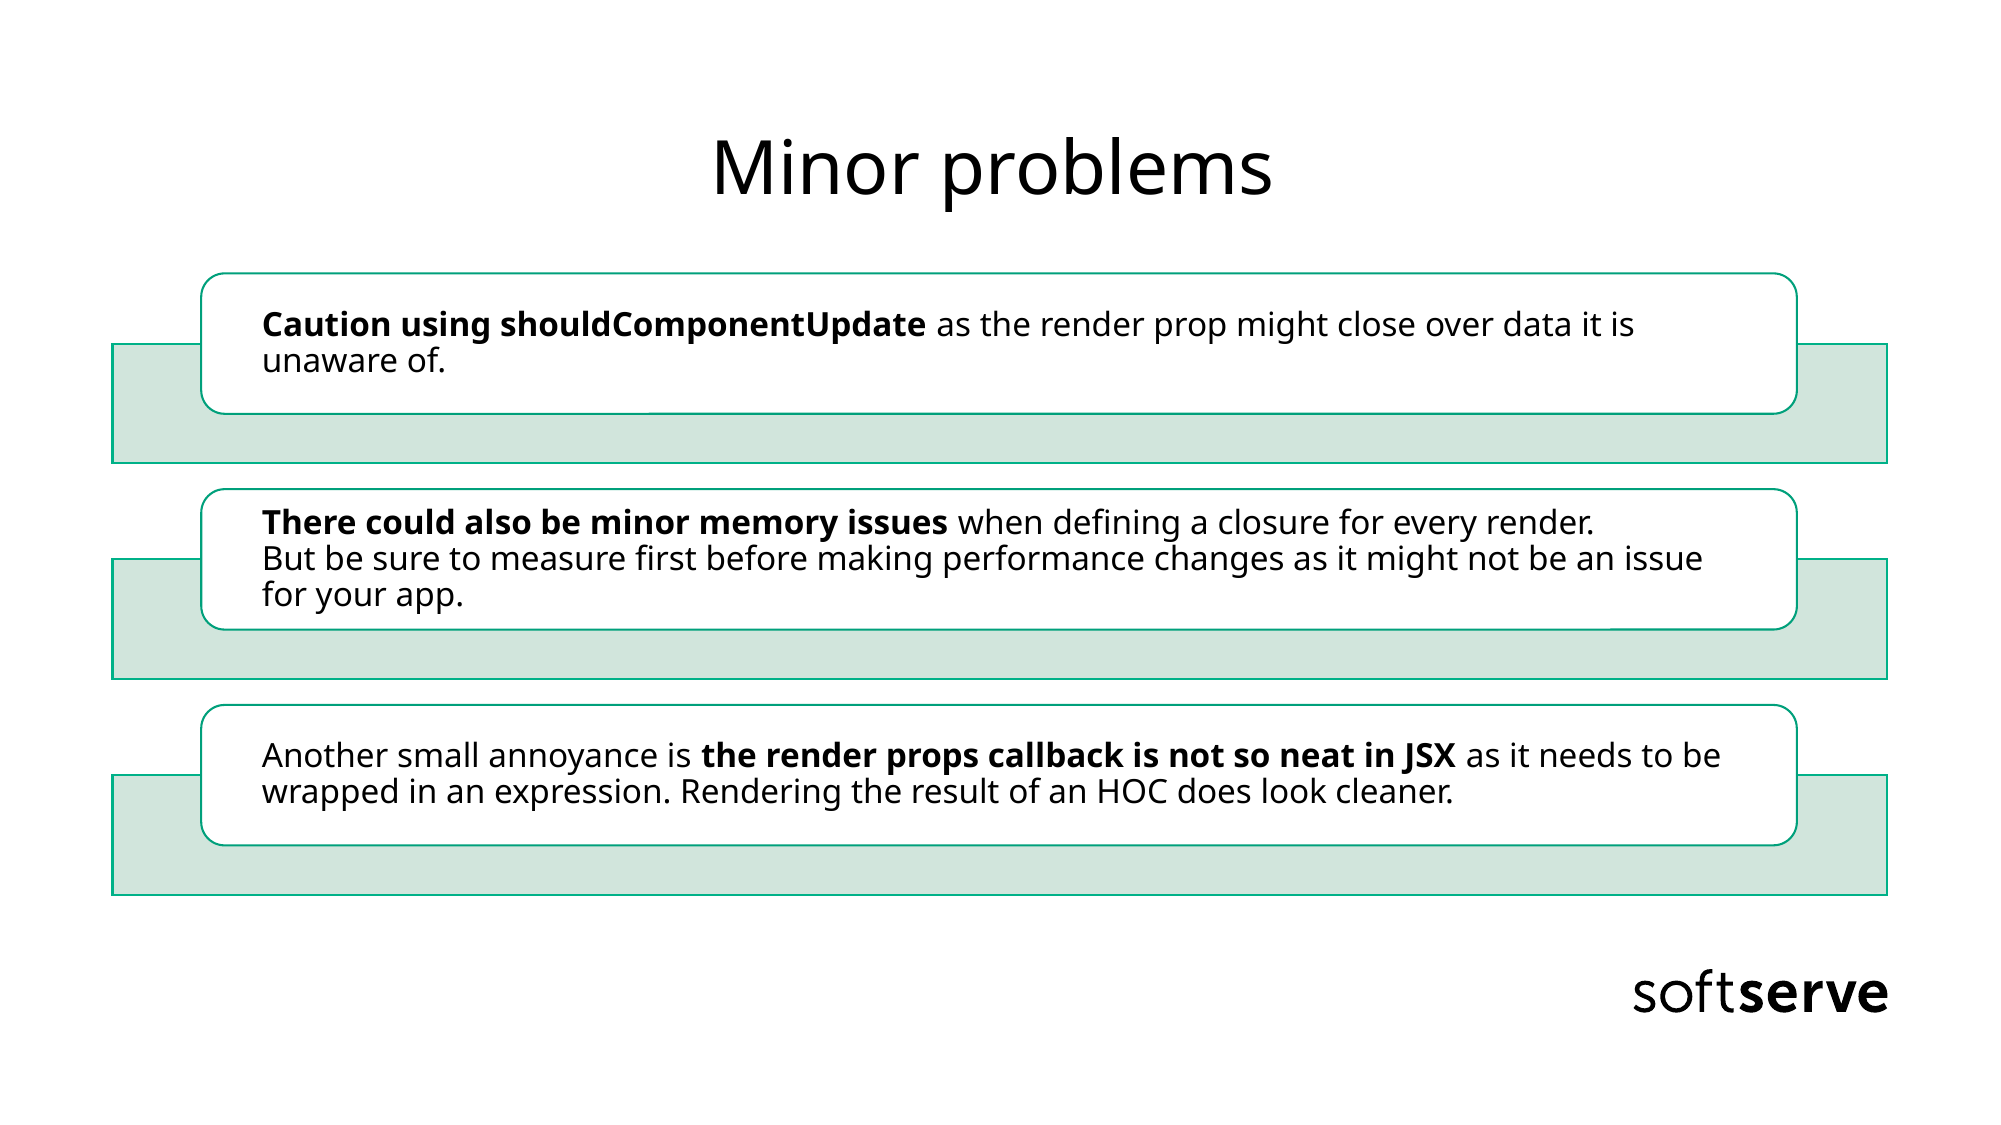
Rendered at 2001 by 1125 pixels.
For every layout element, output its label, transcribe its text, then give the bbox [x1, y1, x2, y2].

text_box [112, 268, 1888, 900]
title Minor problems [112, 112, 1888, 268]
text_box [173, 900, 1853, 1056]
